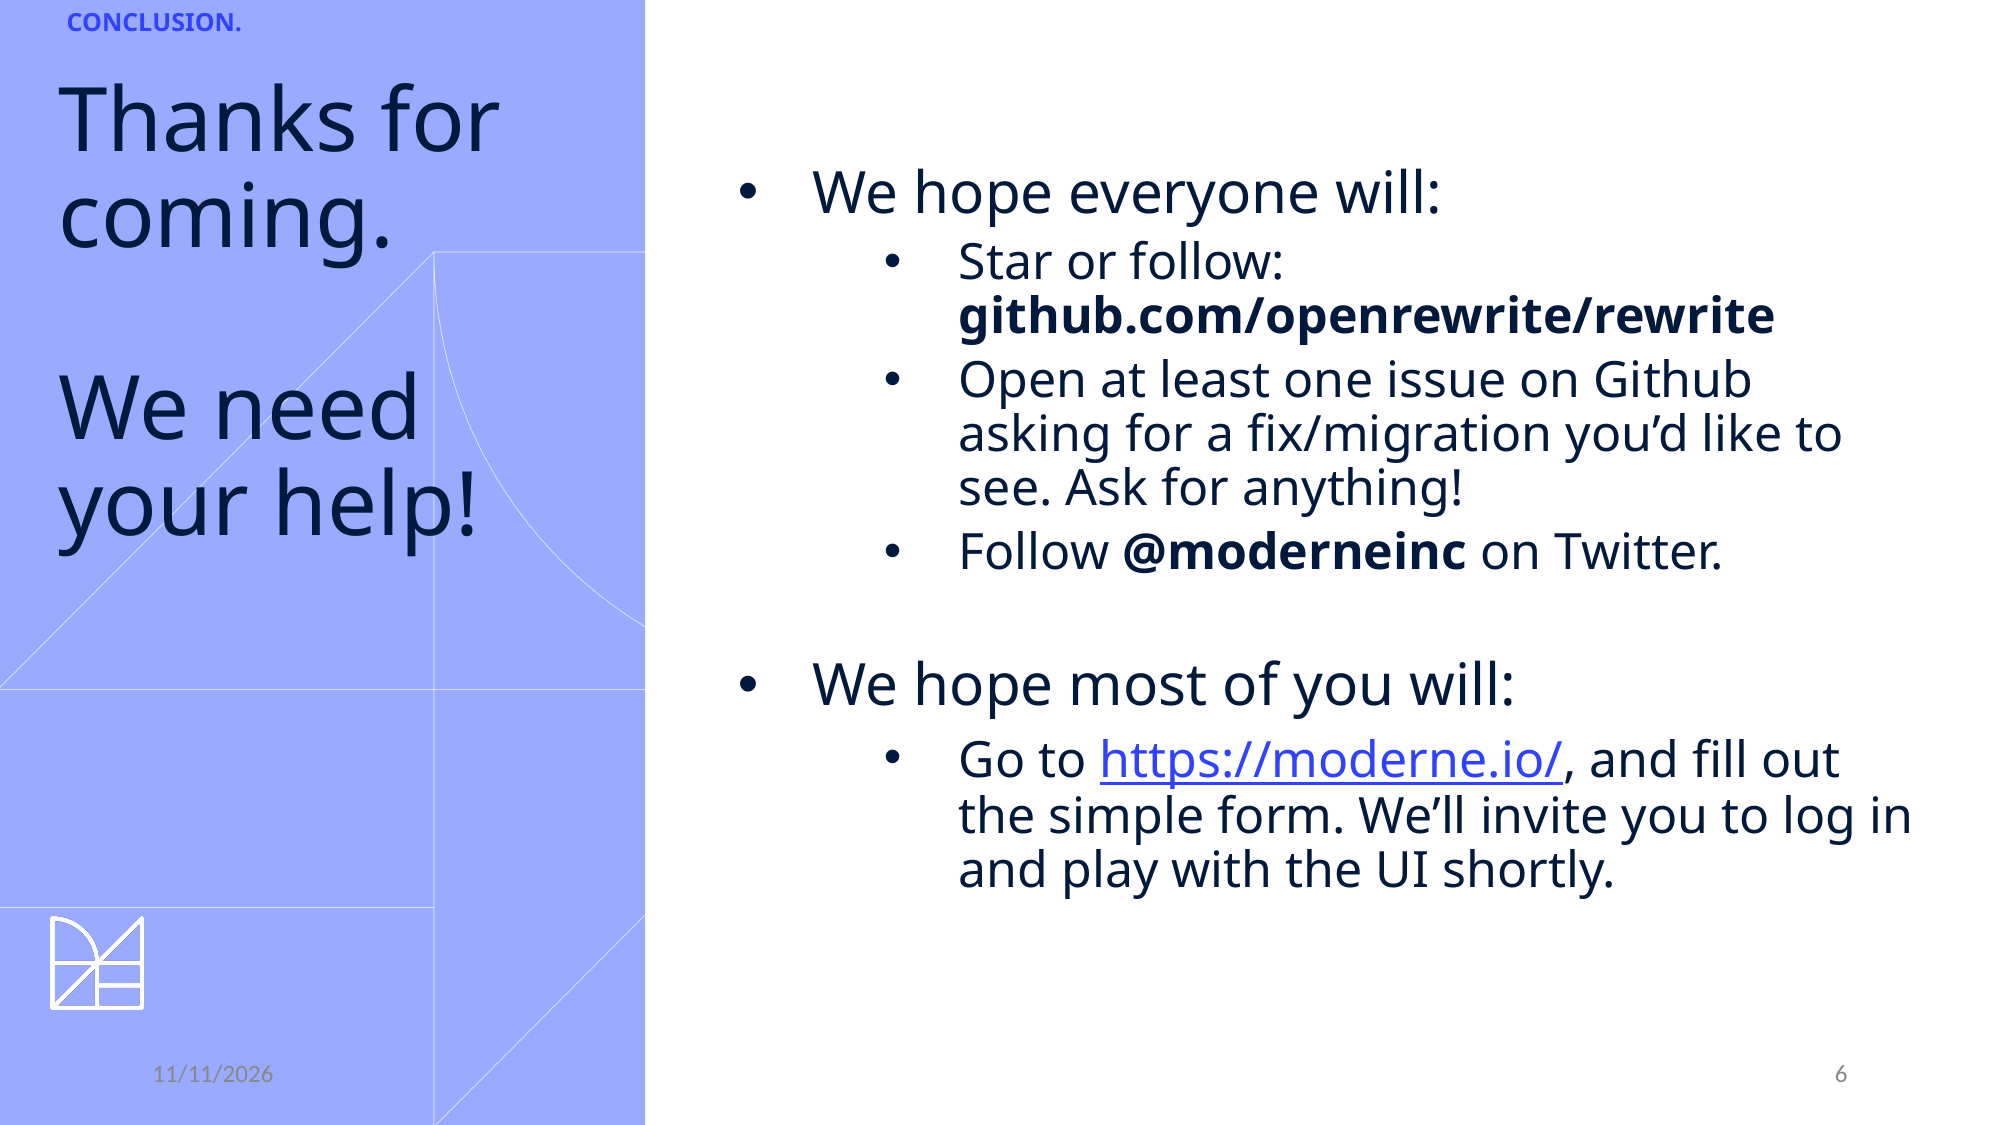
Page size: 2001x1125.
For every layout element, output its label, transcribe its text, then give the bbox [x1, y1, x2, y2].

title Thanks for coming. We need your help! [43, 66, 608, 563]
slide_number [137, 1042, 588, 1103]
list We hope everyone will: Star or follow: github.com/openrewrite/rewrite Open at least one issue on Github asking for a fix/migration you’d like to see. Ask for anything! Follow @moderneinc on Twitter. We hope most of you will: Go to https://moderne.io/, and fill out the simple form. We’ll invite you to log in and play with the UI shortly. [718, 155, 1934, 1019]
list CONCLUSION. [43, 2, 569, 64]
picture [0, 0, 646, 1125]
slide_number 6 [1412, 1042, 1863, 1103]
